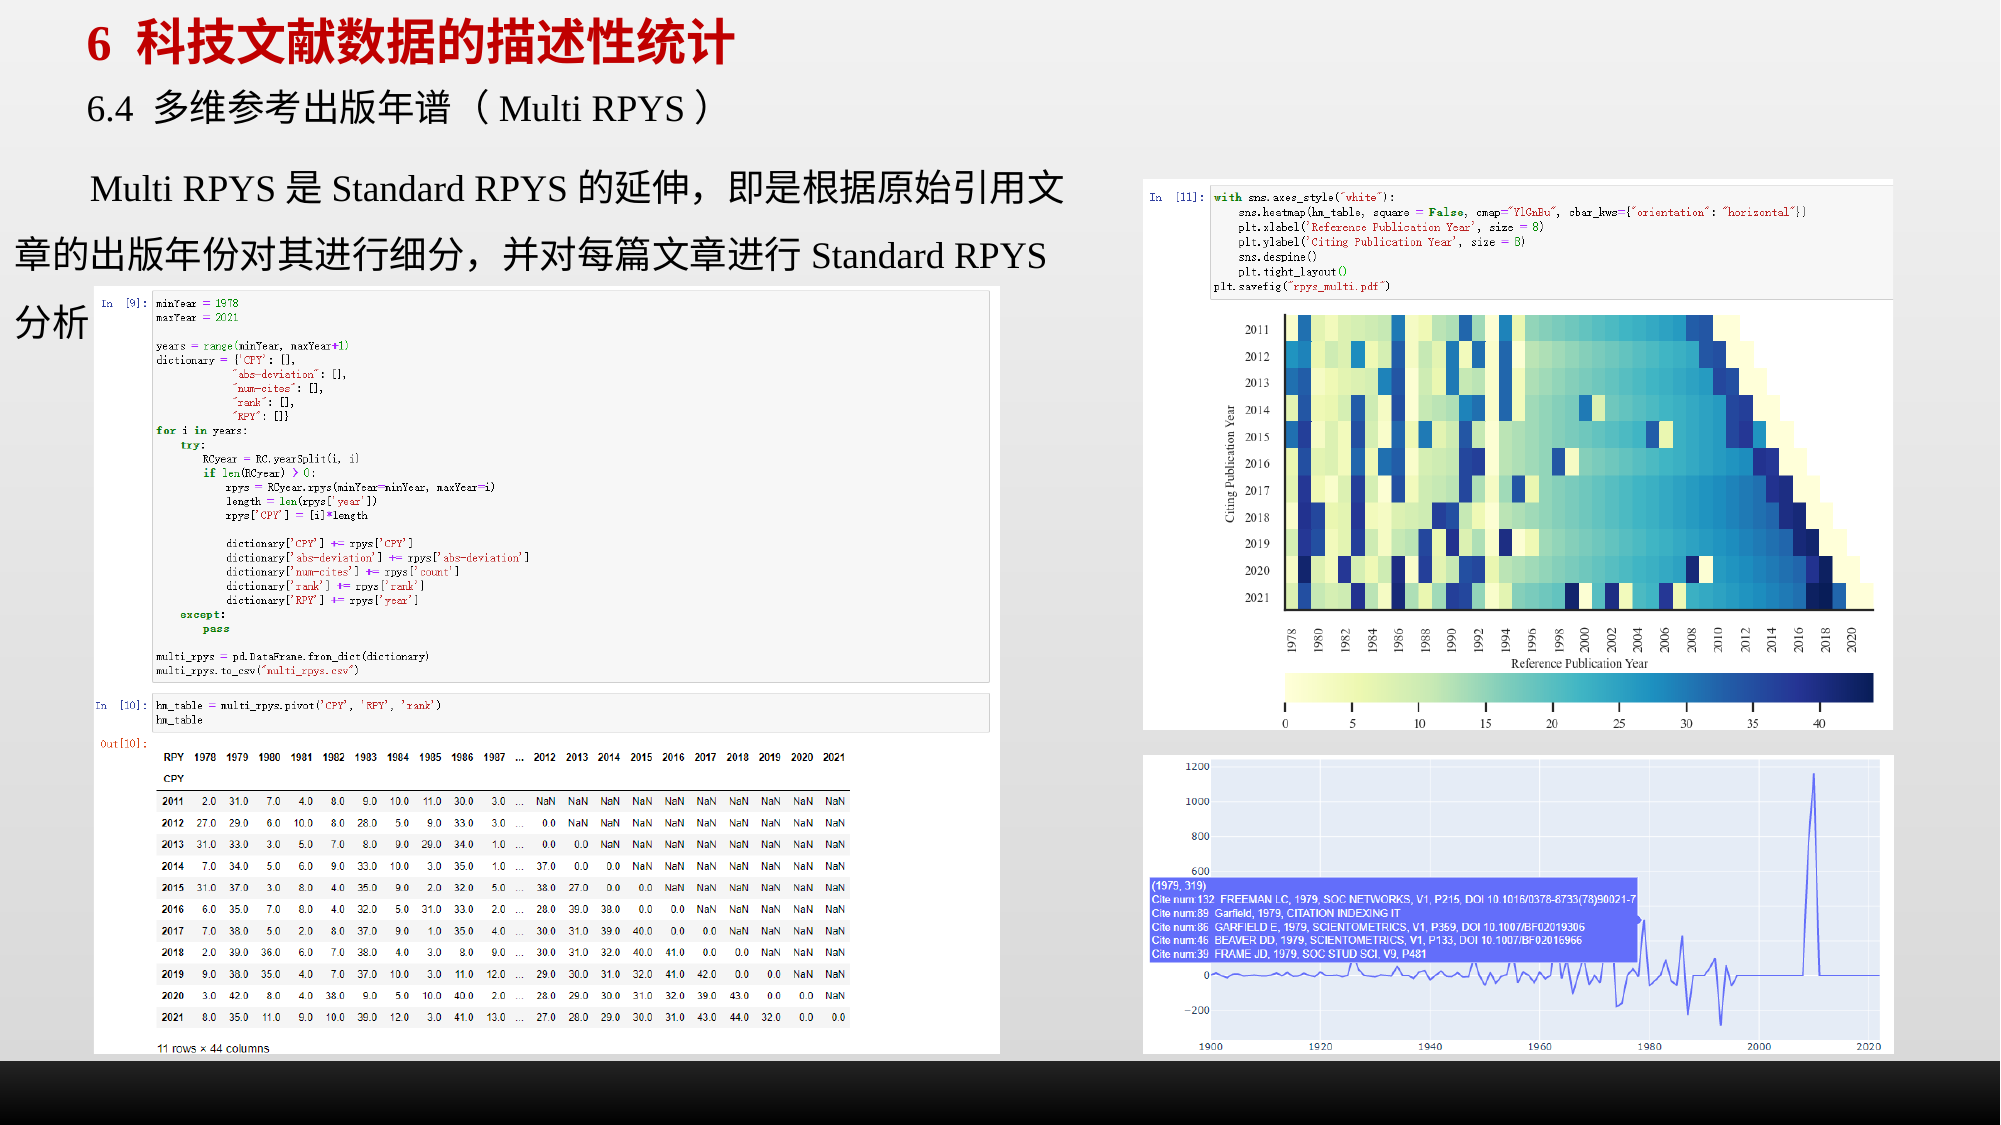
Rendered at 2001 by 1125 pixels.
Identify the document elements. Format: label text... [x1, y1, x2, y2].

picture [93, 286, 1000, 1054]
text_box Multi RPYS是Standard RPYS的延伸，即是根据原始引用文章的出版年份对其进行细分，并对每篇文章进行Standard RPYS分析 [0, 134, 1097, 352]
text_box 6 科技文献数据的描述性统计 6.4 多维参考出版年谱（Multi RPYS） [71, 16, 1072, 134]
picture [1142, 755, 1894, 1054]
picture [1142, 179, 1894, 731]
